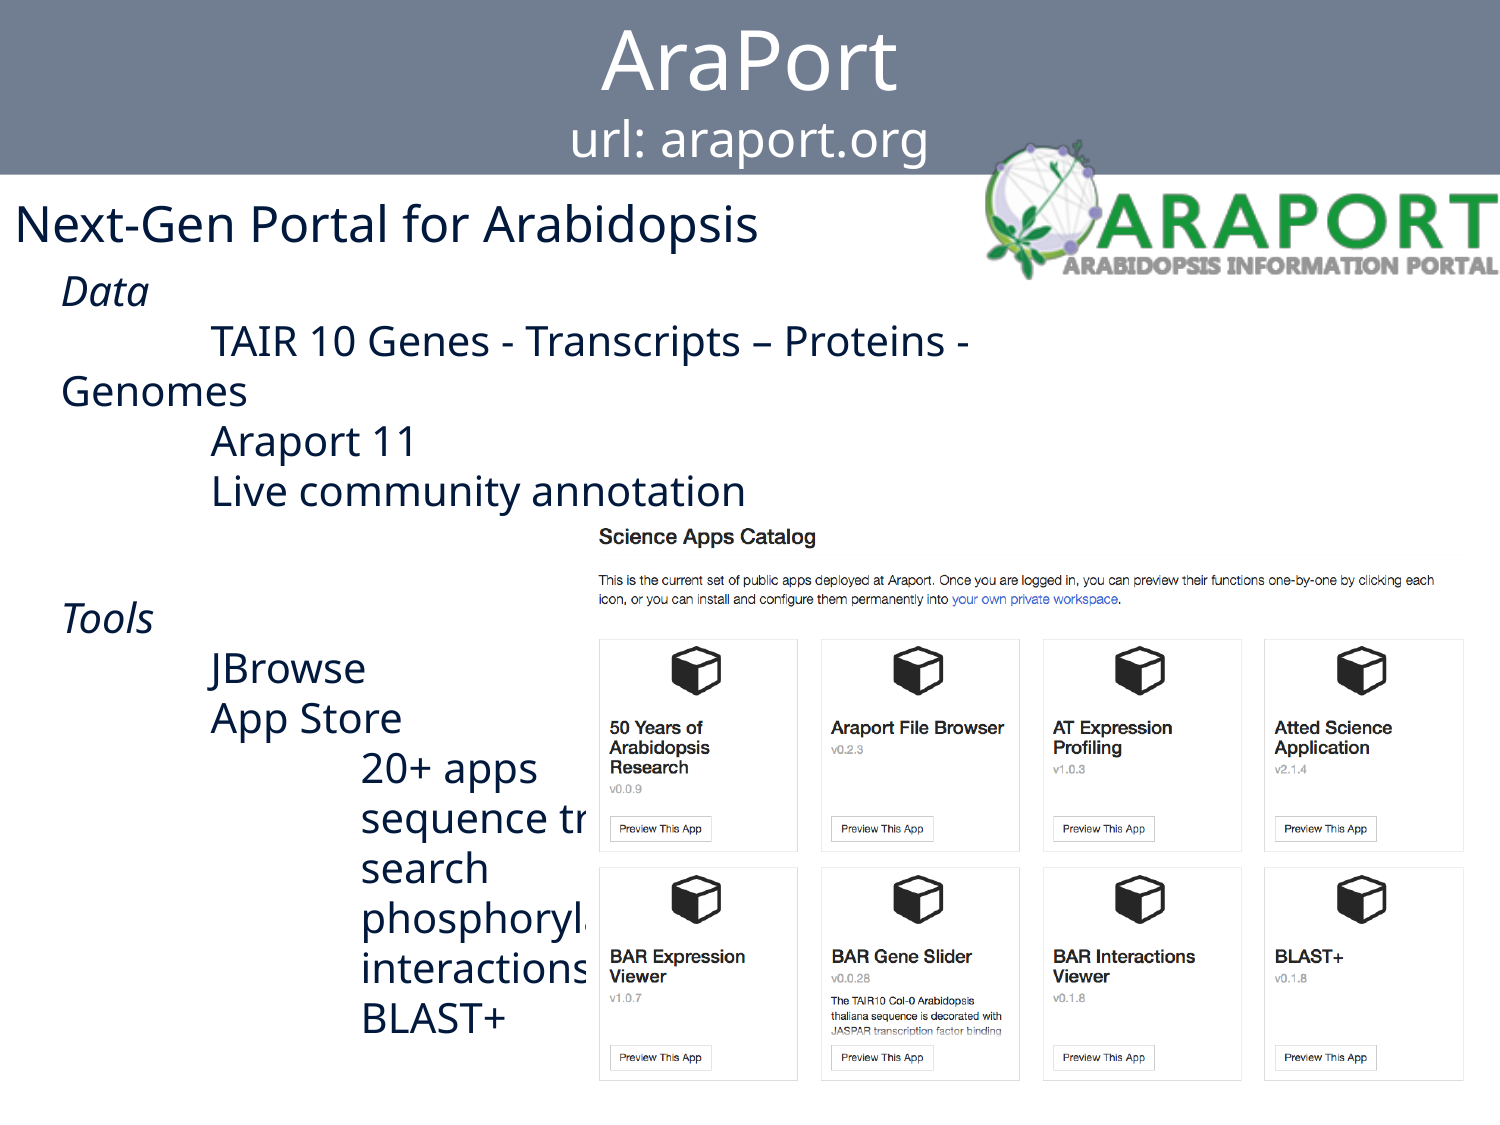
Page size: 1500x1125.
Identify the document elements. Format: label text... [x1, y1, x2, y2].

picture [586, 511, 1473, 1087]
text_box AraPort url: araport.org [0, 0, 1500, 175]
text_box Next-Gen Portal for Arabidopsis [0, 184, 979, 260]
picture [984, 131, 1500, 295]
text_box Tools JBrowse App Store 20+ apps sequence tree views search phosphorylation interactions BLAST+ [45, 584, 807, 1100]
text_box Data TAIR 10 Genes - Transcripts – Proteins - Genomes Araport 11 Live community annotation [45, 257, 1107, 523]
